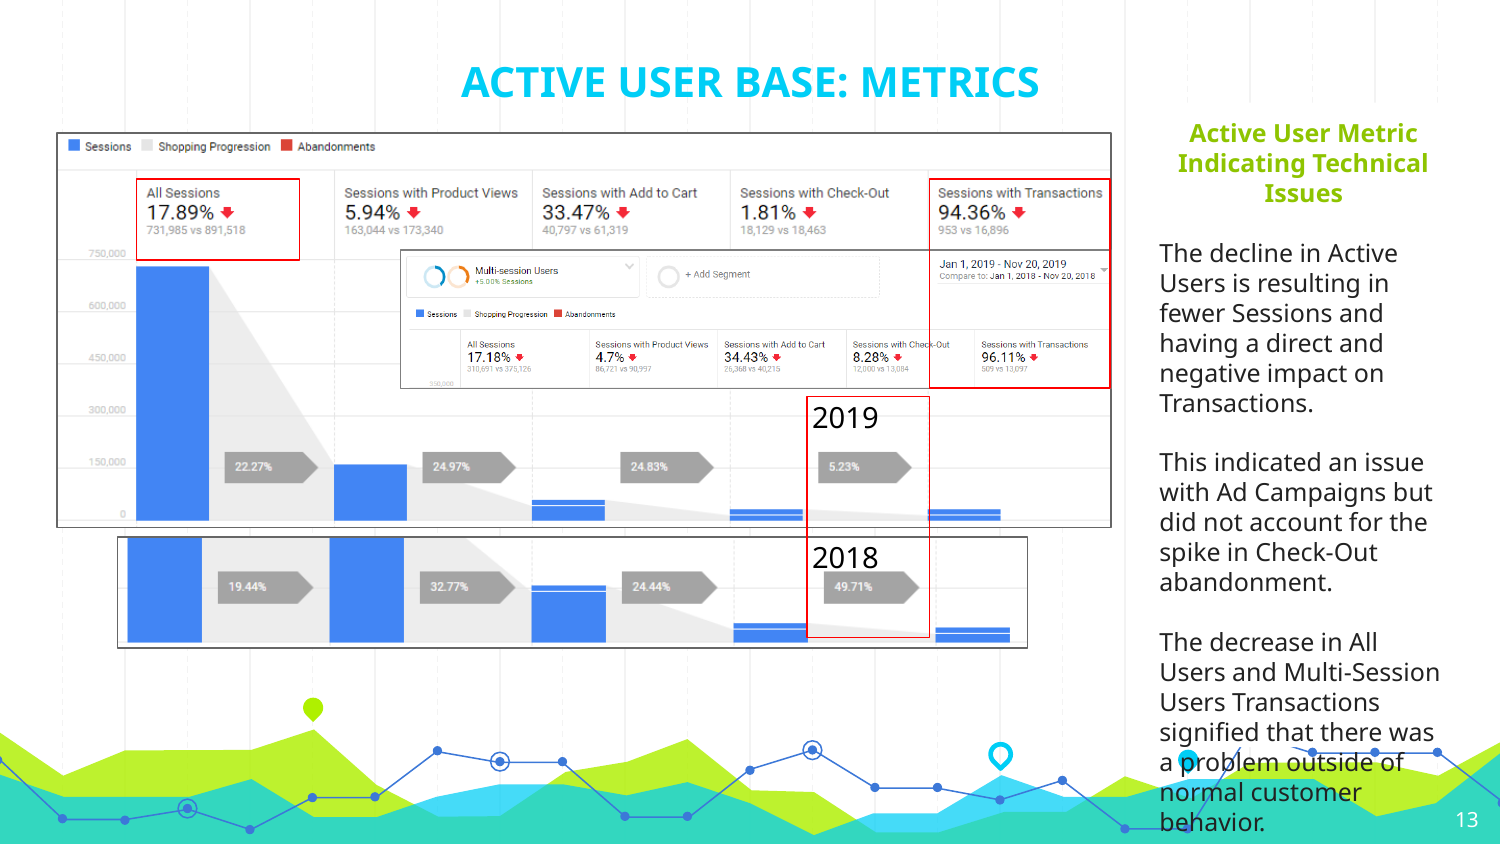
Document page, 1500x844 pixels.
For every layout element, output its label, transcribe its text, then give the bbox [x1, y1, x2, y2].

picture [117, 537, 1027, 648]
picture [57, 133, 1111, 528]
slide_number 13 [1403, 791, 1494, 844]
text_box Active User Metric Indicating Technical Issues The decline in Active Users is resulting in fewer Sessions and having a direct and negative impact on Transactions. This indicated an issue with Ad Campaigns but did not account for the spike in Check-Out abandonment. The decrease in All Users and Multi-Session Users Transactions signified that there was a problem outside of normal customer behavior. [1144, 102, 1464, 748]
title ACTIVE USER BASE: METRICS [61, 40, 1440, 159]
